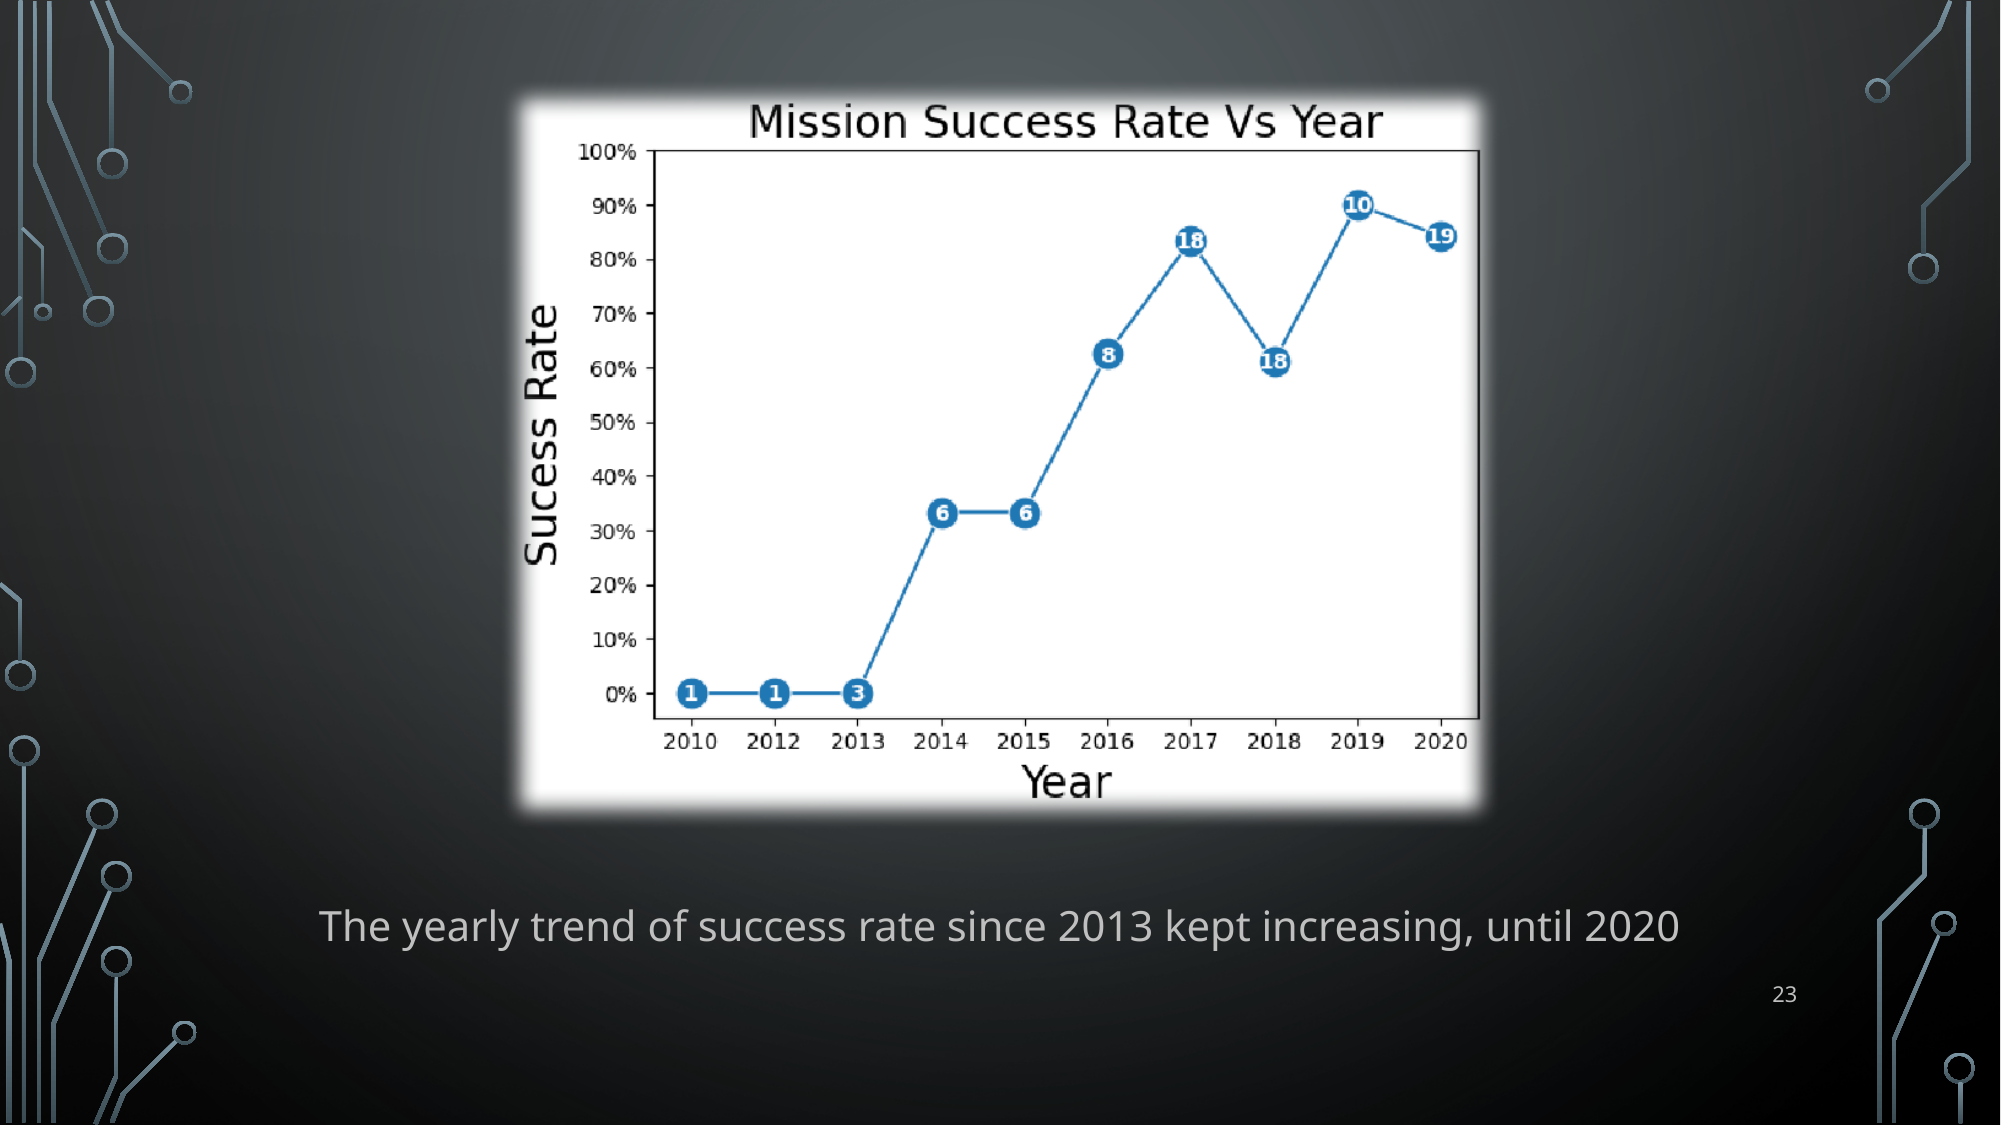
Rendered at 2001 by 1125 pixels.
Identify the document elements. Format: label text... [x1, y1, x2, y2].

picture [499, 78, 1501, 830]
text_box [0, 0, 2000, 179]
list The yearly trend of success rate since 2013 kept increasing, until 2020 [0, 723, 2000, 1125]
